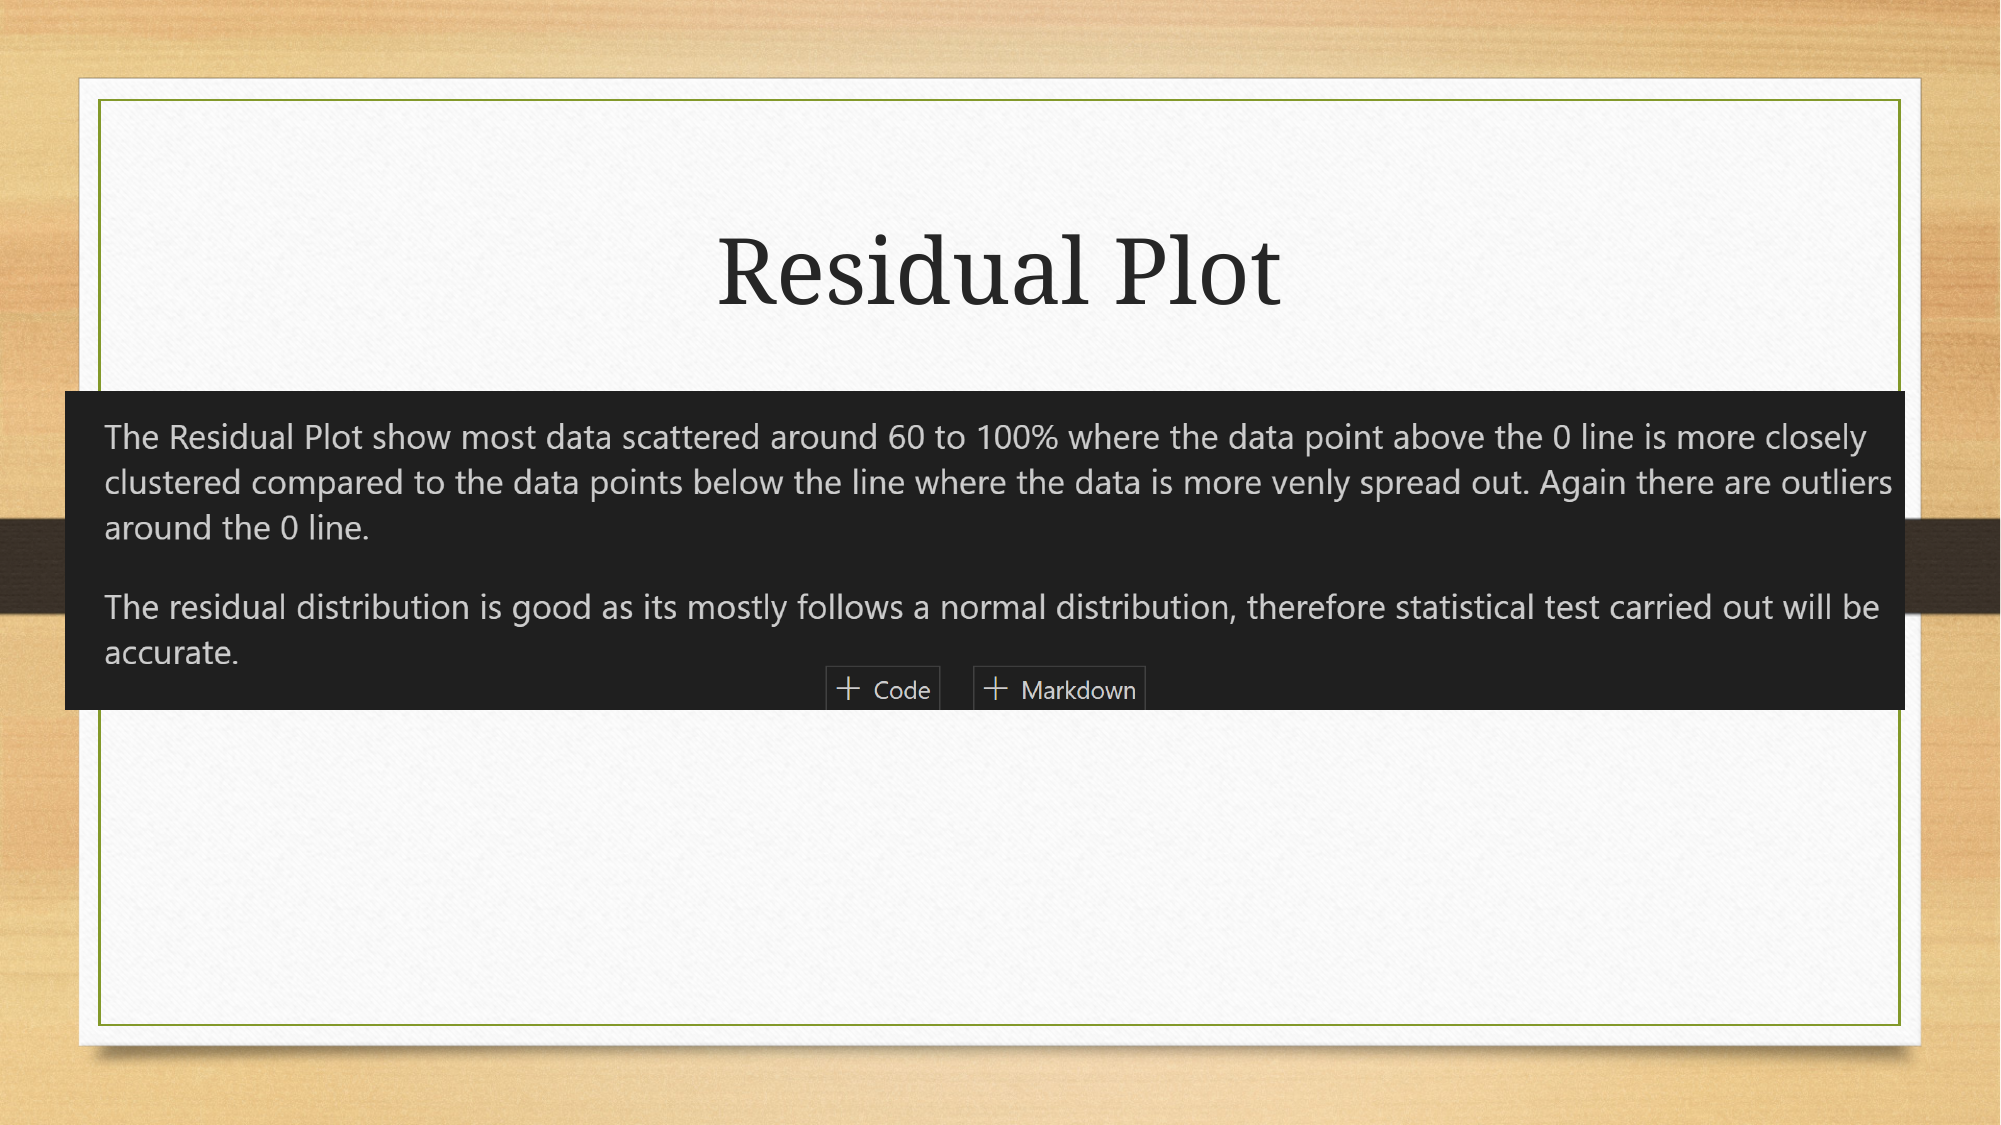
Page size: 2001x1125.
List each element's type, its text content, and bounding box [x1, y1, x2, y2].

title Residual Plot [212, 161, 1788, 375]
picture [0, 0, 2001, 1125]
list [65, 390, 1905, 710]
